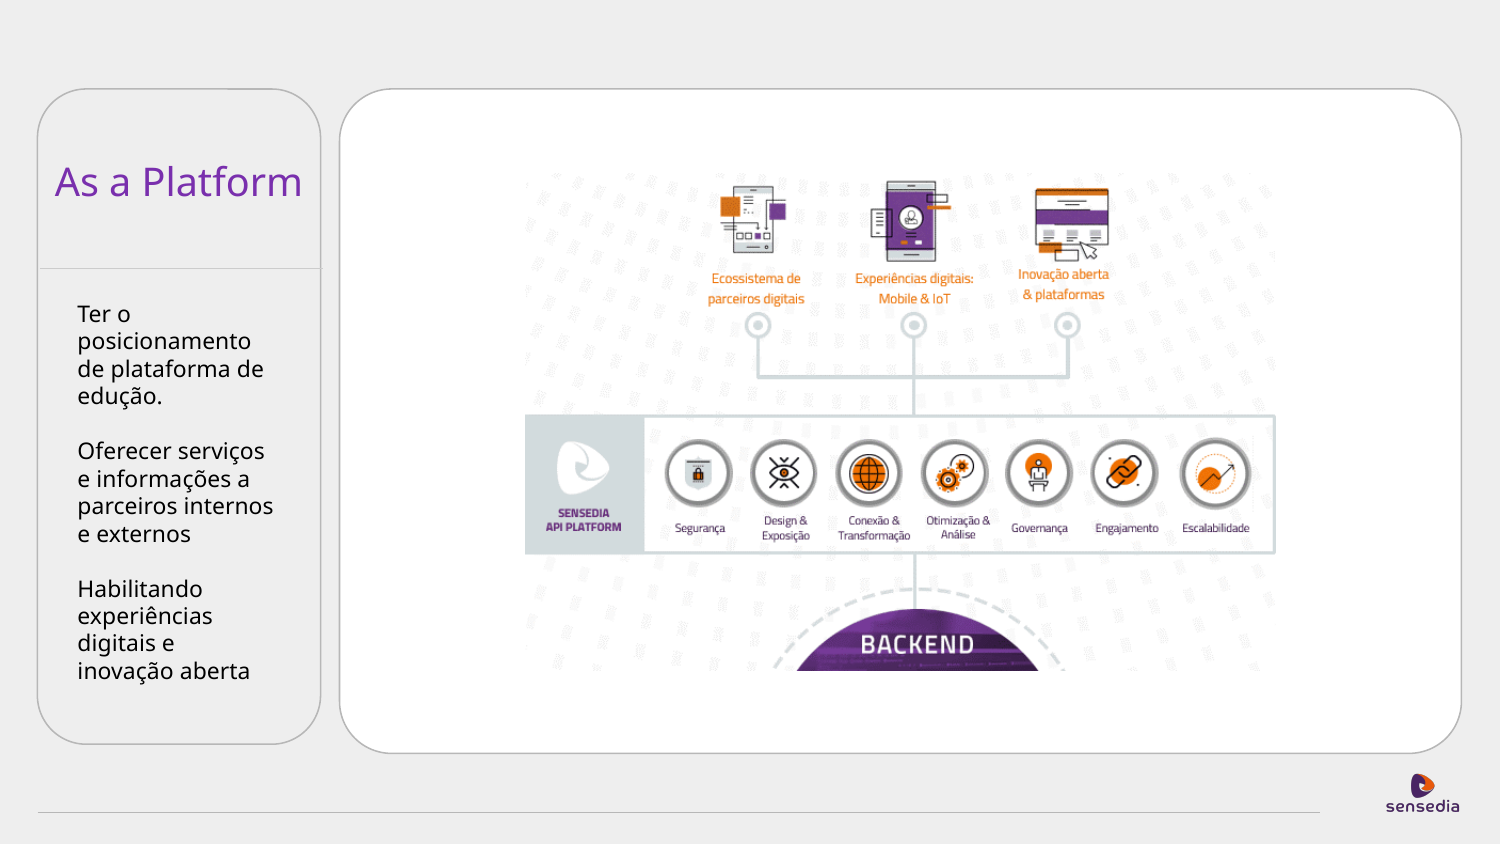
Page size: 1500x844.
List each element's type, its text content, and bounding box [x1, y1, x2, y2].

text_box [339, 88, 1462, 754]
text_box As a Platform [37, 89, 321, 272]
text_box [37, 272, 321, 738]
picture [1383, 769, 1462, 813]
picture [524, 172, 1277, 672]
text_box Ter o posicionamento de plataforma de edução. Oferecer serviços e informações a parceiros internos e externos Habilitando experiências digitais e inovação aberta [62, 284, 296, 809]
